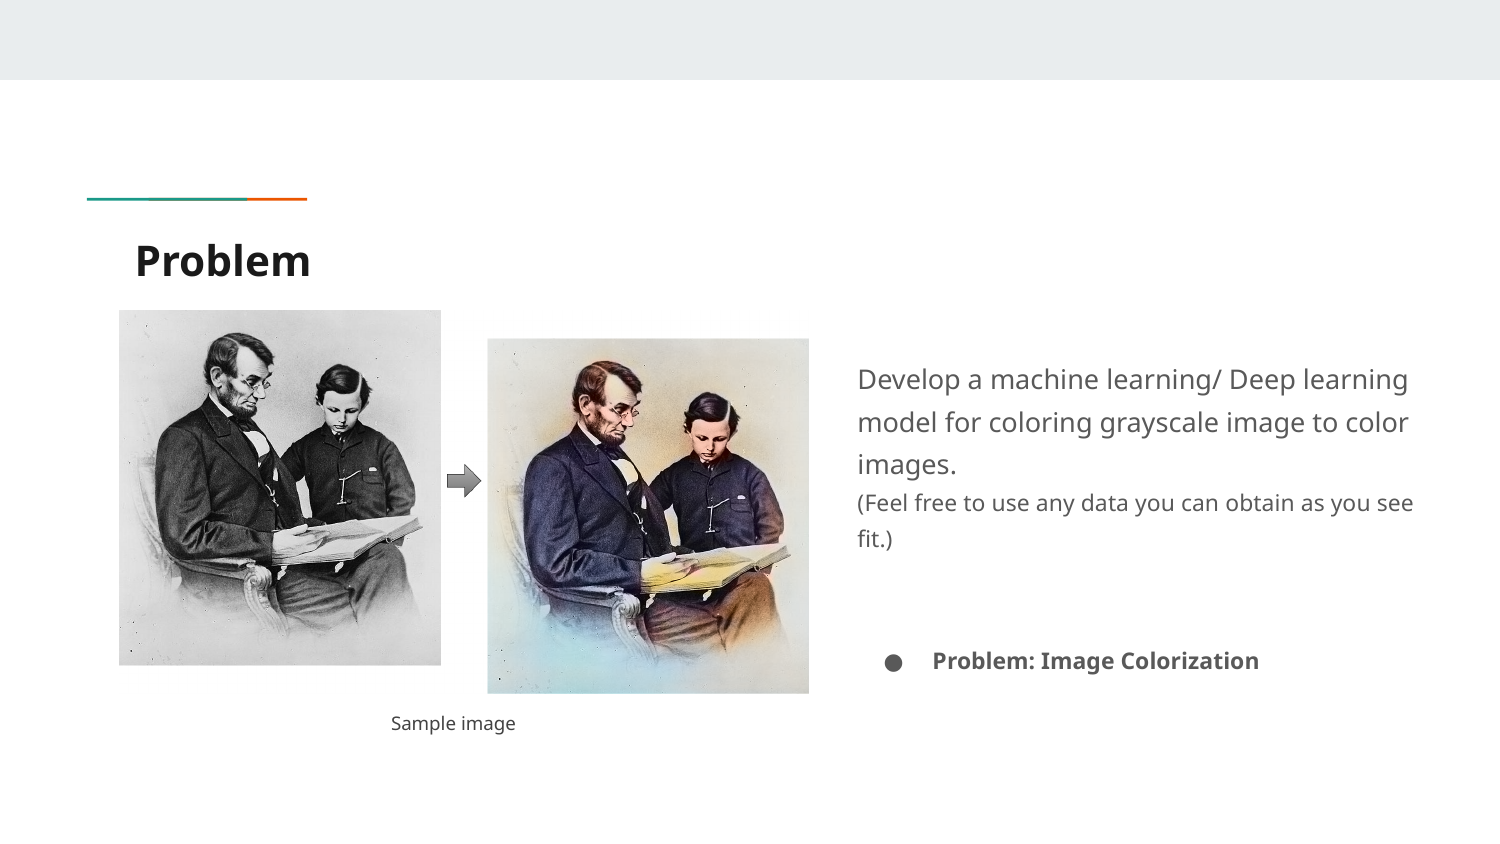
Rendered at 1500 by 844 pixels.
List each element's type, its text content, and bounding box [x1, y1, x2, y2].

title Problem [119, 216, 1381, 305]
list Develop a machine learning/ Deep learning model for coloring grayscale image to color images. (Feel free to use any data you can obtain as you see fit.) Problem: Image Colorization [842, 340, 1458, 712]
text_box Sample image [375, 704, 553, 746]
picture [119, 310, 809, 695]
